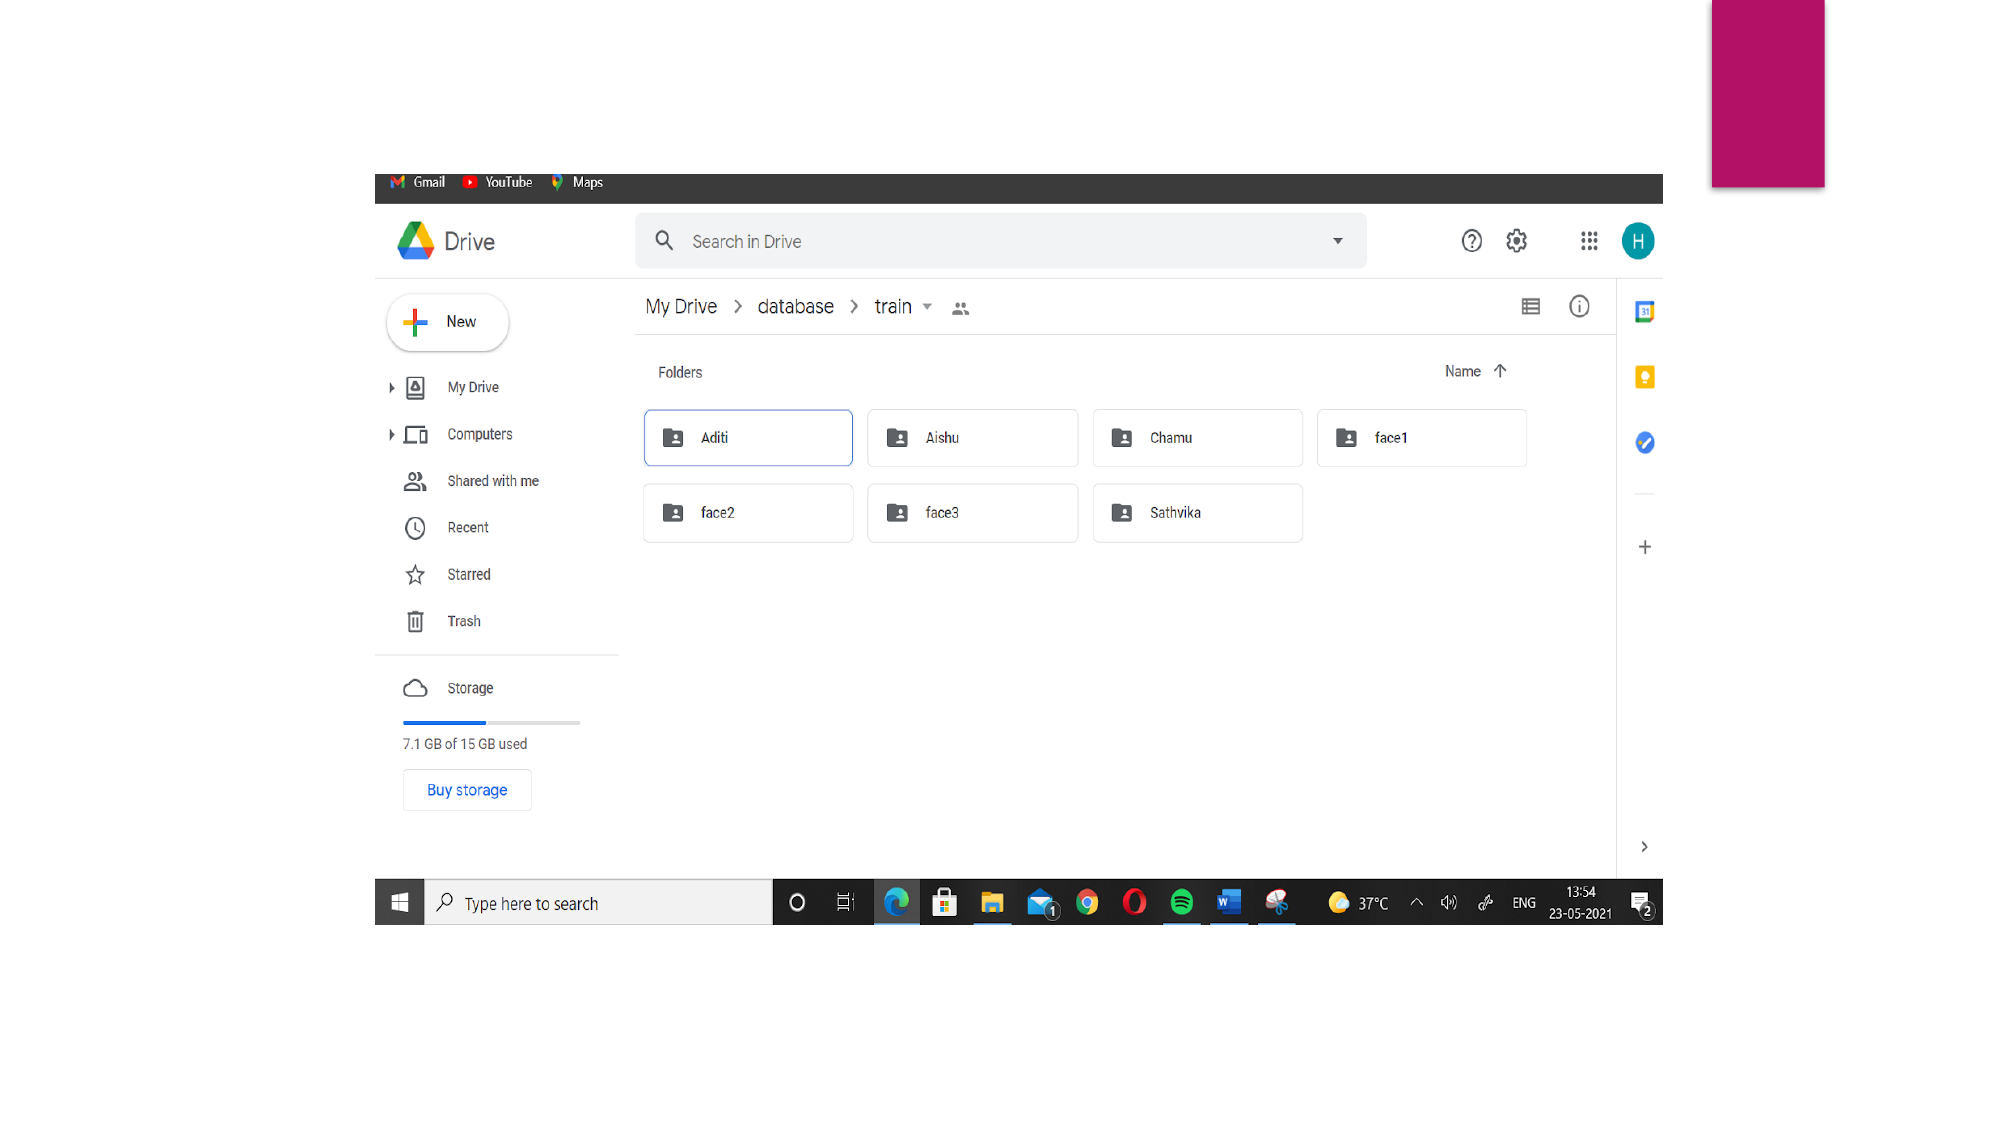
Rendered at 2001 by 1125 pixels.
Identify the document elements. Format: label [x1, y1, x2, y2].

picture [374, 174, 1663, 926]
